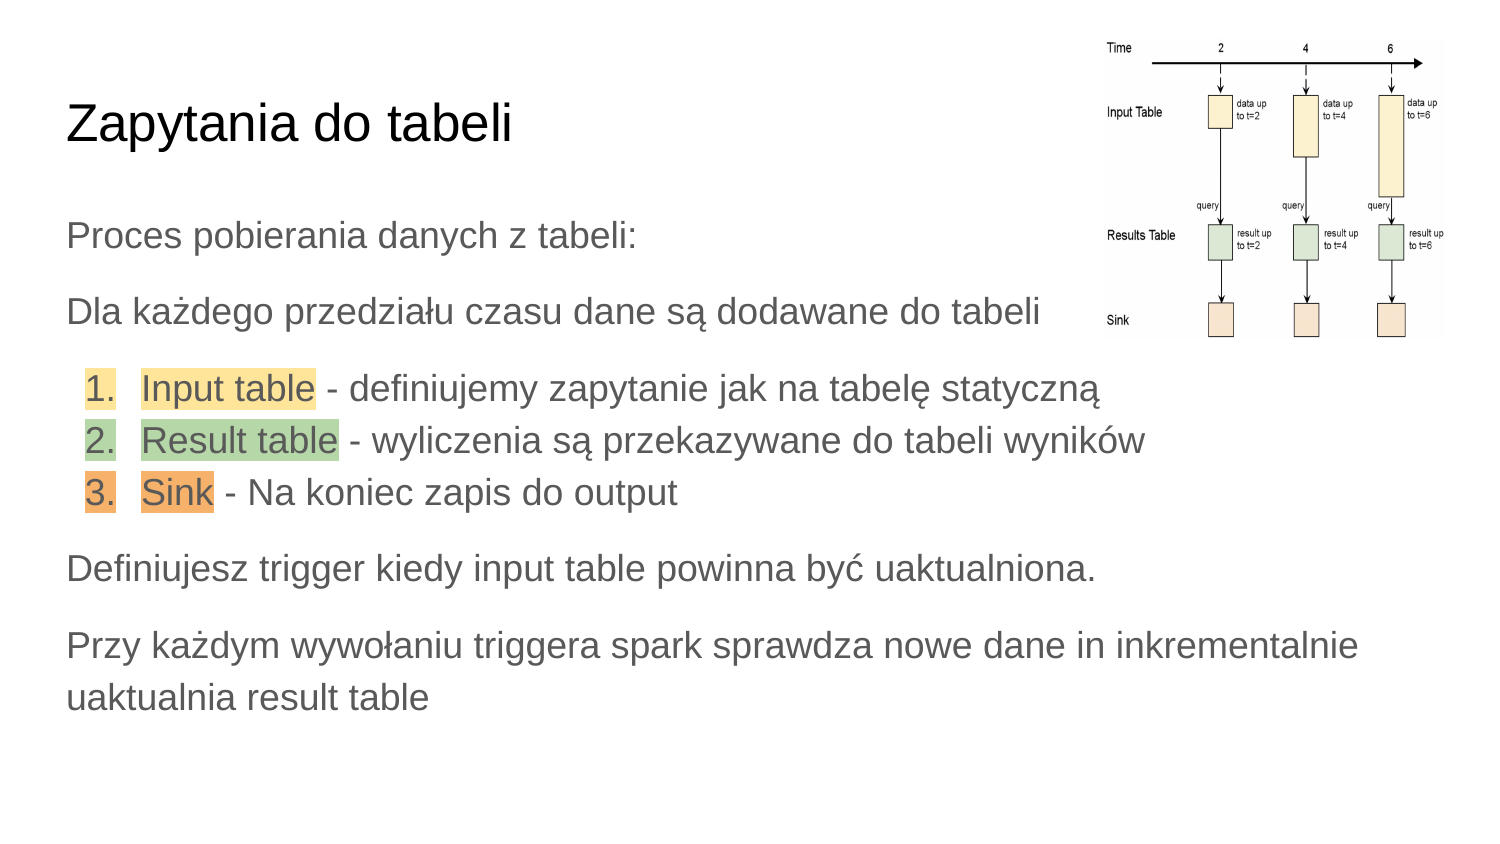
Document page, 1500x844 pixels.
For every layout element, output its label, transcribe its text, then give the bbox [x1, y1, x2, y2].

title Zapytania do tabeli [51, 72, 1097, 167]
picture [1103, 39, 1446, 339]
list Proces pobierania danych z tabeli: Dla każdego przedziału czasu dane są dodawane do tabeli Input table - definiujemy zapytanie jak na tabelę statyczną Result table - wyliczenia są przekazywane do tabeli wyników Sink - Na koniec zapis do output Definiujesz trigger kiedy input table powinna być uaktualniona. Przy każdym wywołaniu triggera spark sprawdza nowe dane in inkrementalnie uaktualnia result table [51, 189, 1449, 812]
